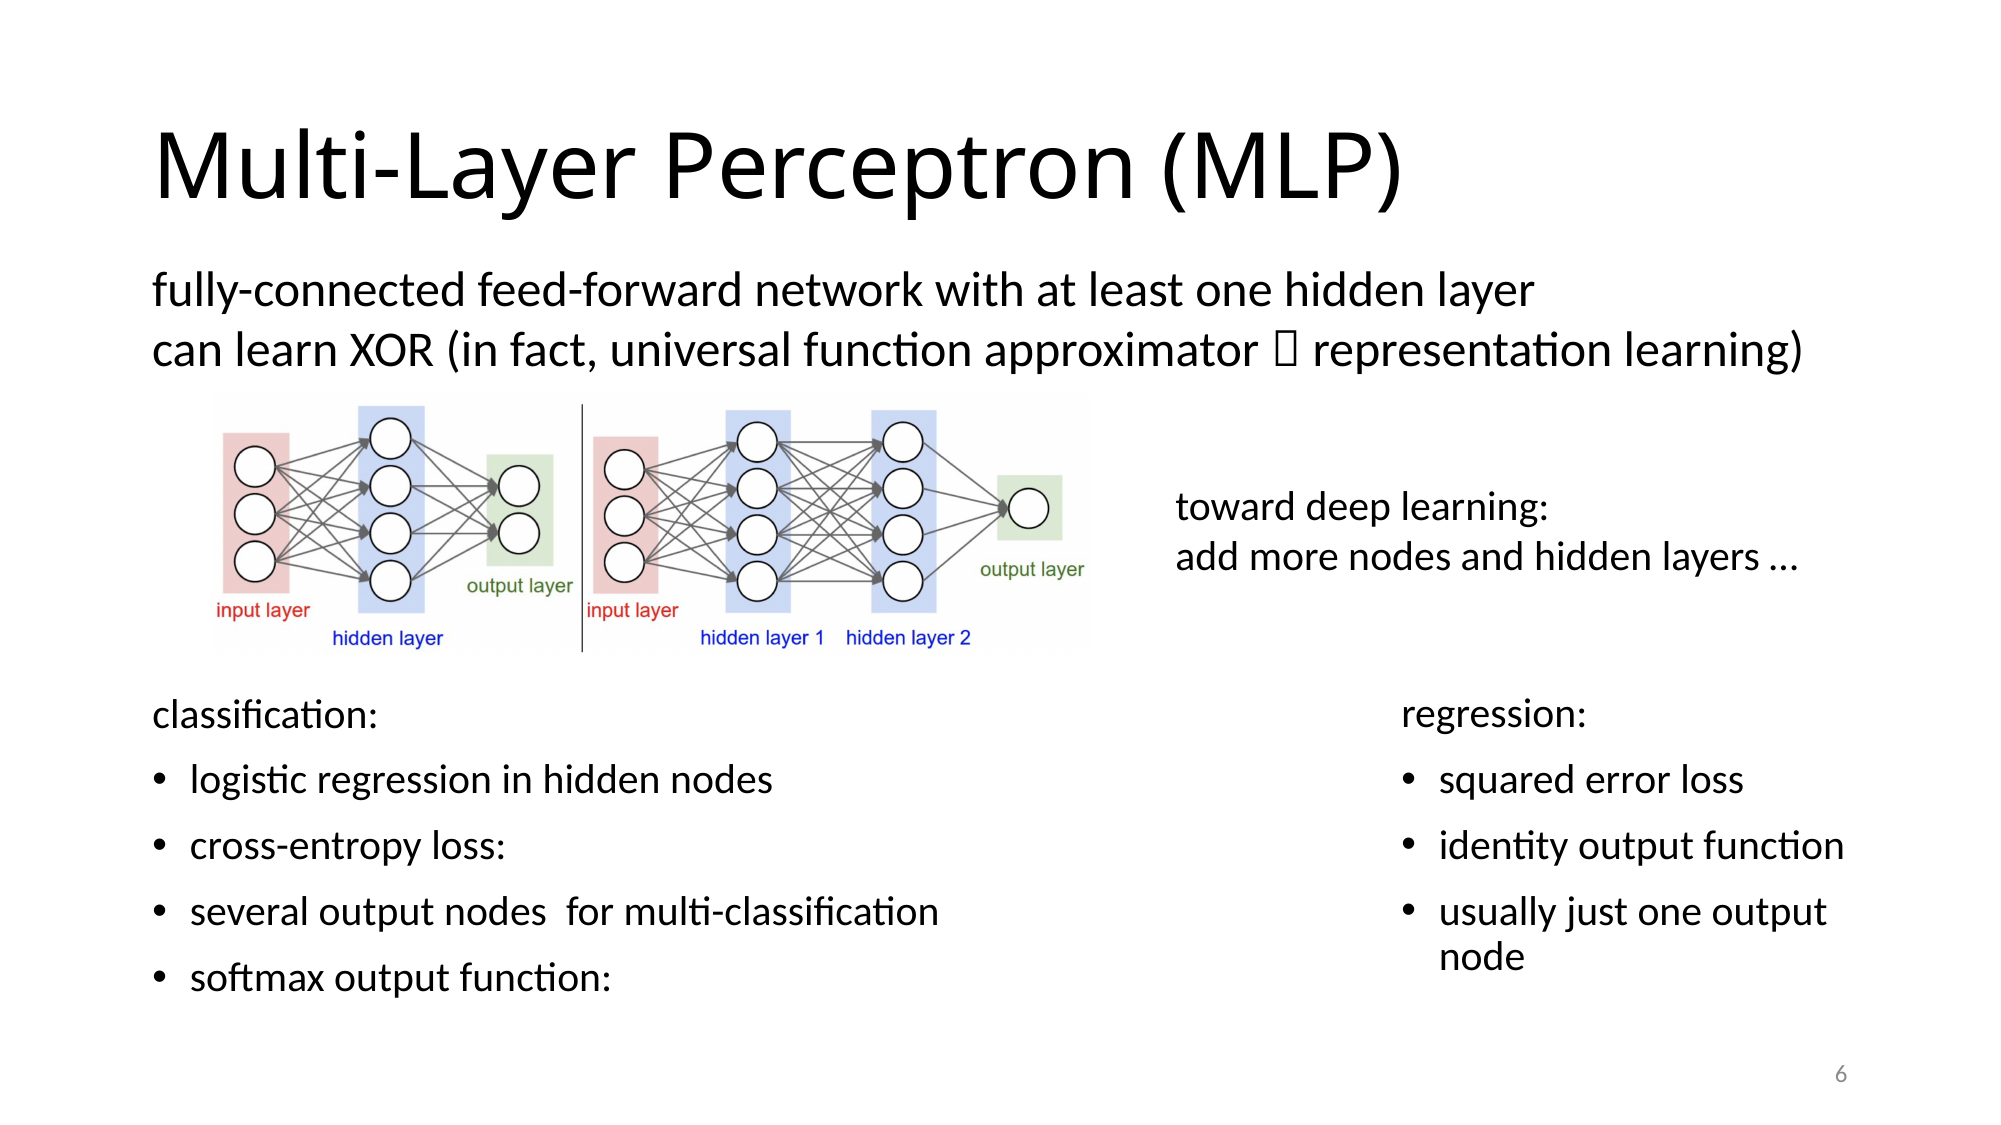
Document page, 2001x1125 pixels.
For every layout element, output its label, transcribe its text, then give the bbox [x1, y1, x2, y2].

text_box fully-connected feed-forward network with at least one hidden layer can learn XOR (in fact, universal function approximator  representation learning) [137, 249, 1863, 384]
list regression: squared error loss identity output function usually just one output node [1386, 684, 1863, 1014]
picture [211, 393, 1090, 655]
title Multi-Layer Perceptron (MLP) [137, 59, 1863, 249]
text_box toward deep learning: add more nodes and hidden layers … [1160, 471, 1863, 586]
slide_number 6 [1412, 1042, 1863, 1103]
